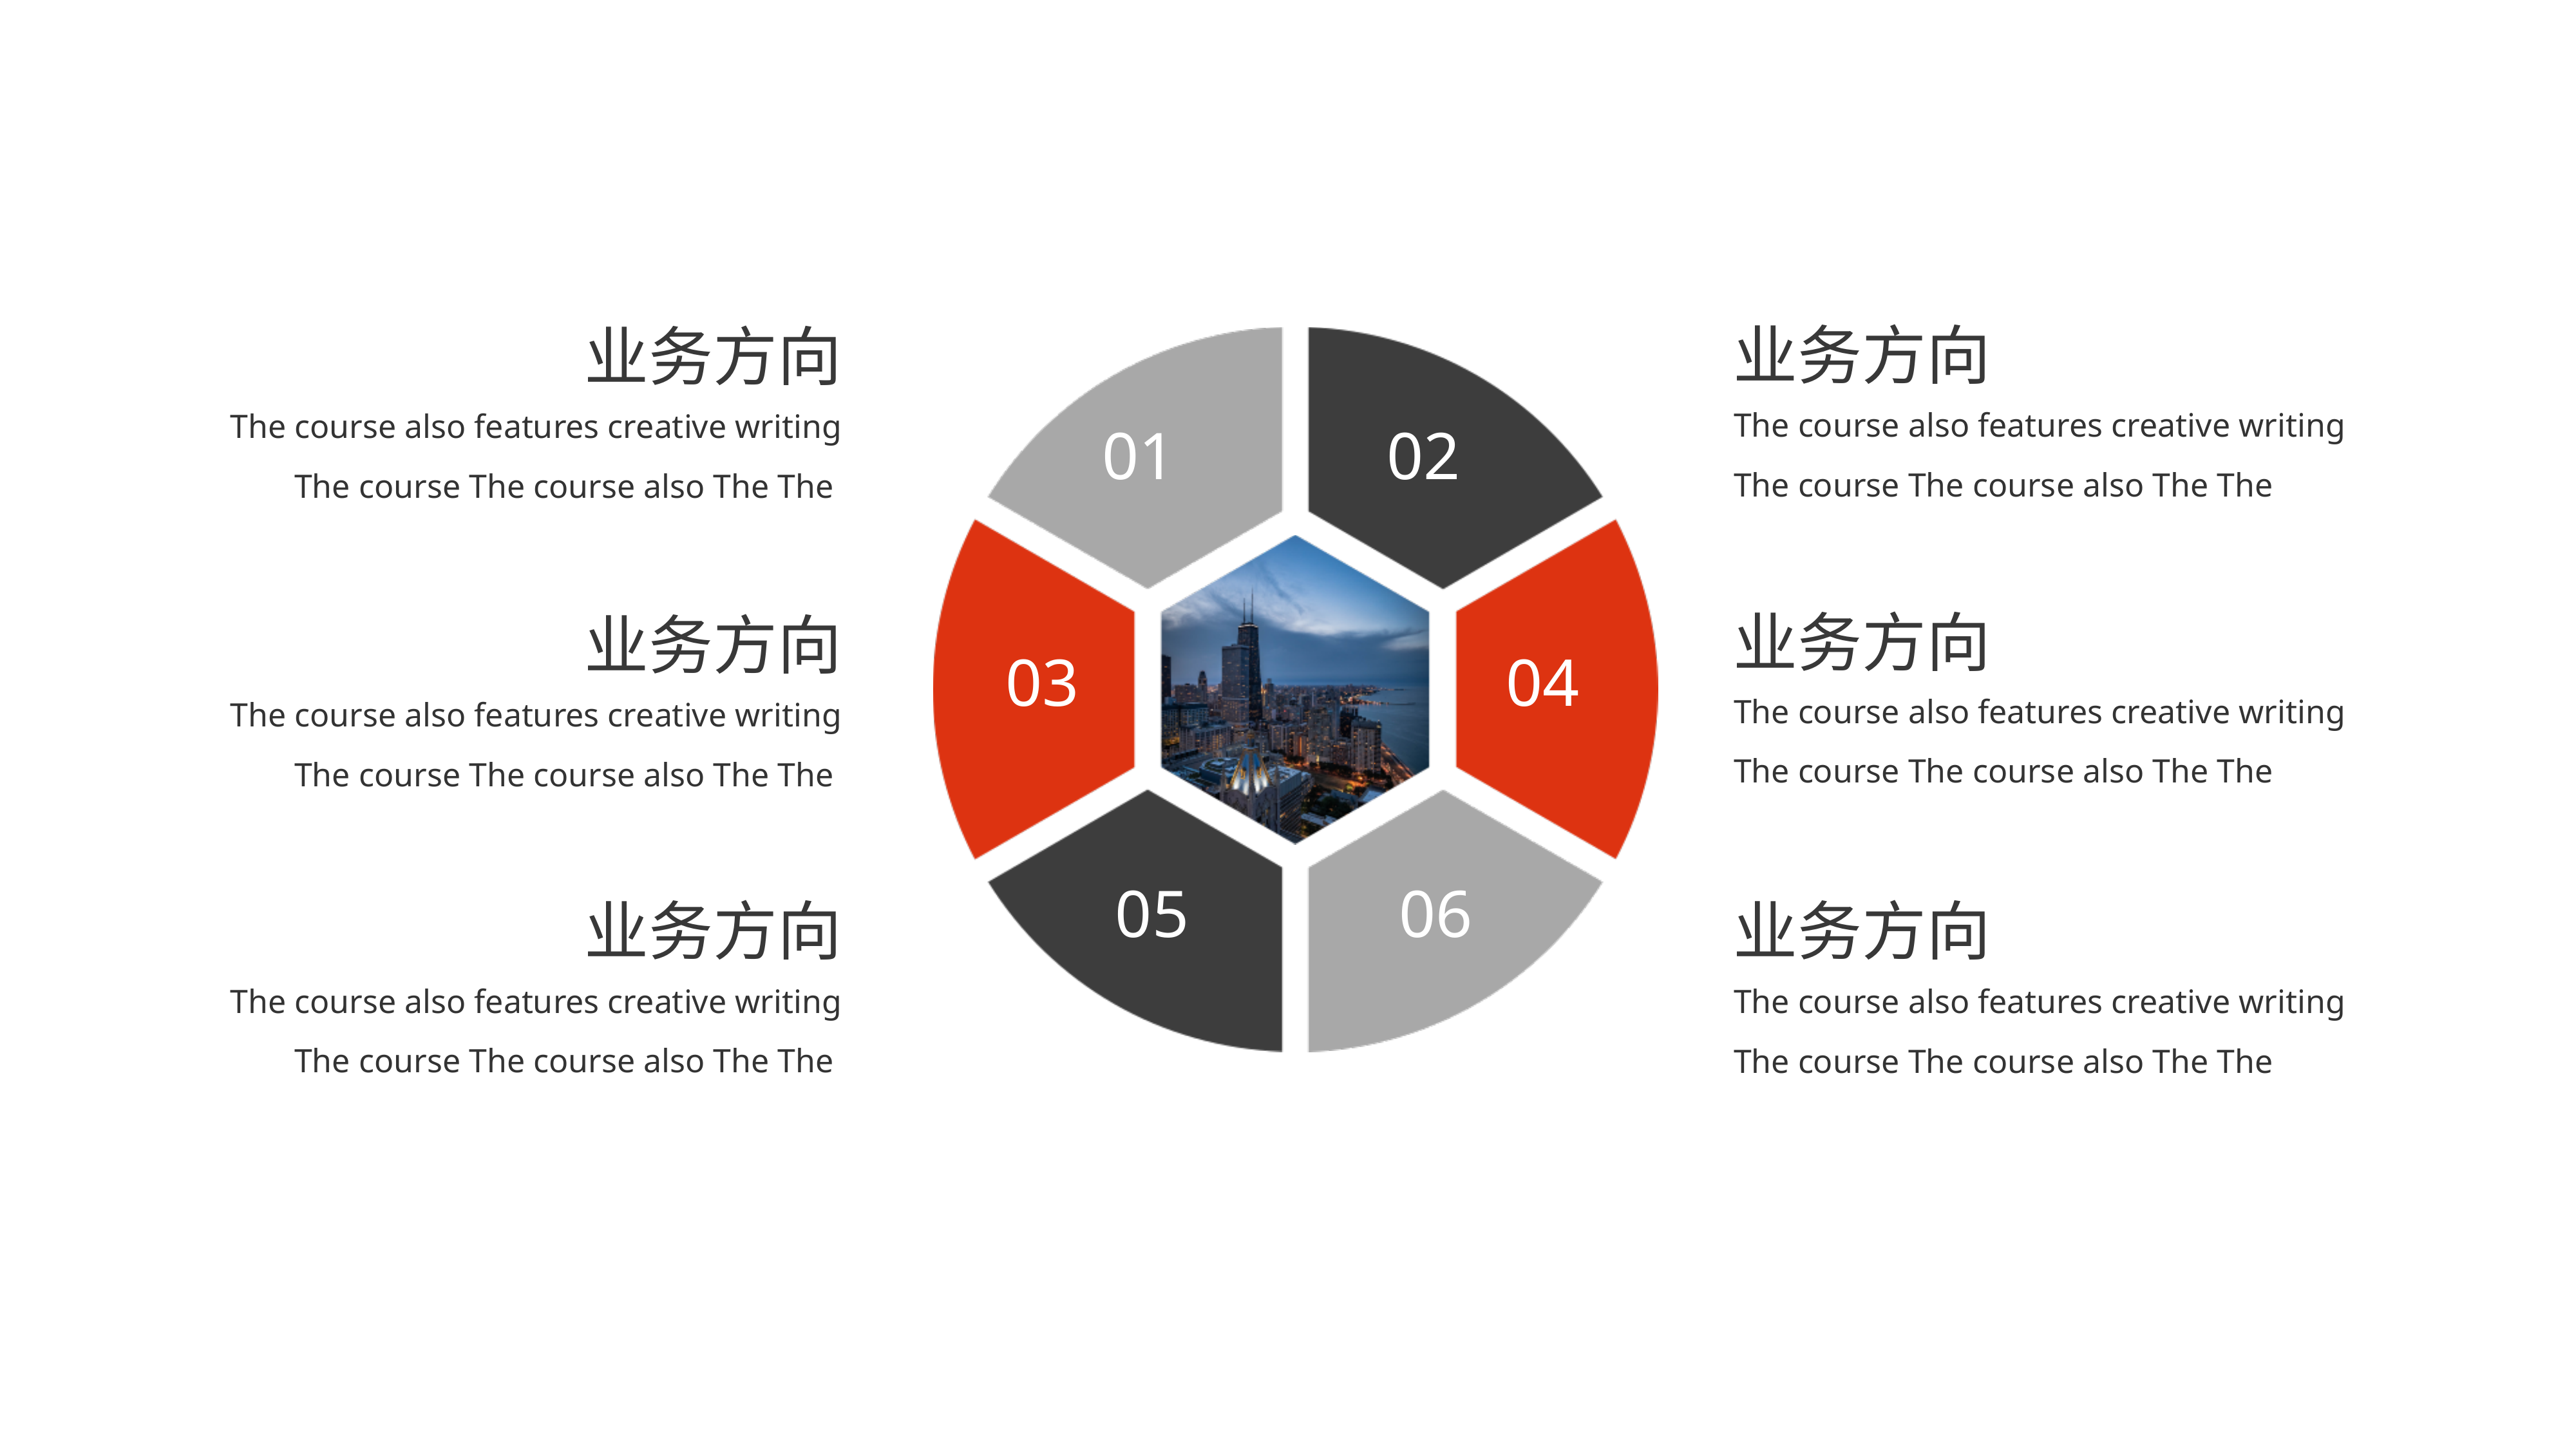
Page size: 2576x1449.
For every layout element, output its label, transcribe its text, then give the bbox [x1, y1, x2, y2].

title The course also features creative writing The course The course also The The [227, 960, 842, 1046]
title The course also features creative writing The course The course also The The [227, 385, 842, 471]
title 业务方向​ [559, 604, 842, 665]
title 业务方向​ [1733, 890, 2016, 951]
title 业务方向​ [1733, 601, 2016, 663]
title The course also features creative writing The course The course also The The [1734, 383, 2349, 470]
title The course also features creative writing The course The course also The The [1734, 670, 2349, 757]
title 业务方向​ [1733, 314, 2016, 375]
title The course also features creative writing The course The course also The The [1734, 960, 2349, 1046]
title 业务方向​ [559, 890, 842, 951]
title 业务方向​ [559, 316, 842, 377]
picture [933, 327, 1658, 1053]
title The course also features creative writing The course The course also The The [227, 674, 842, 760]
